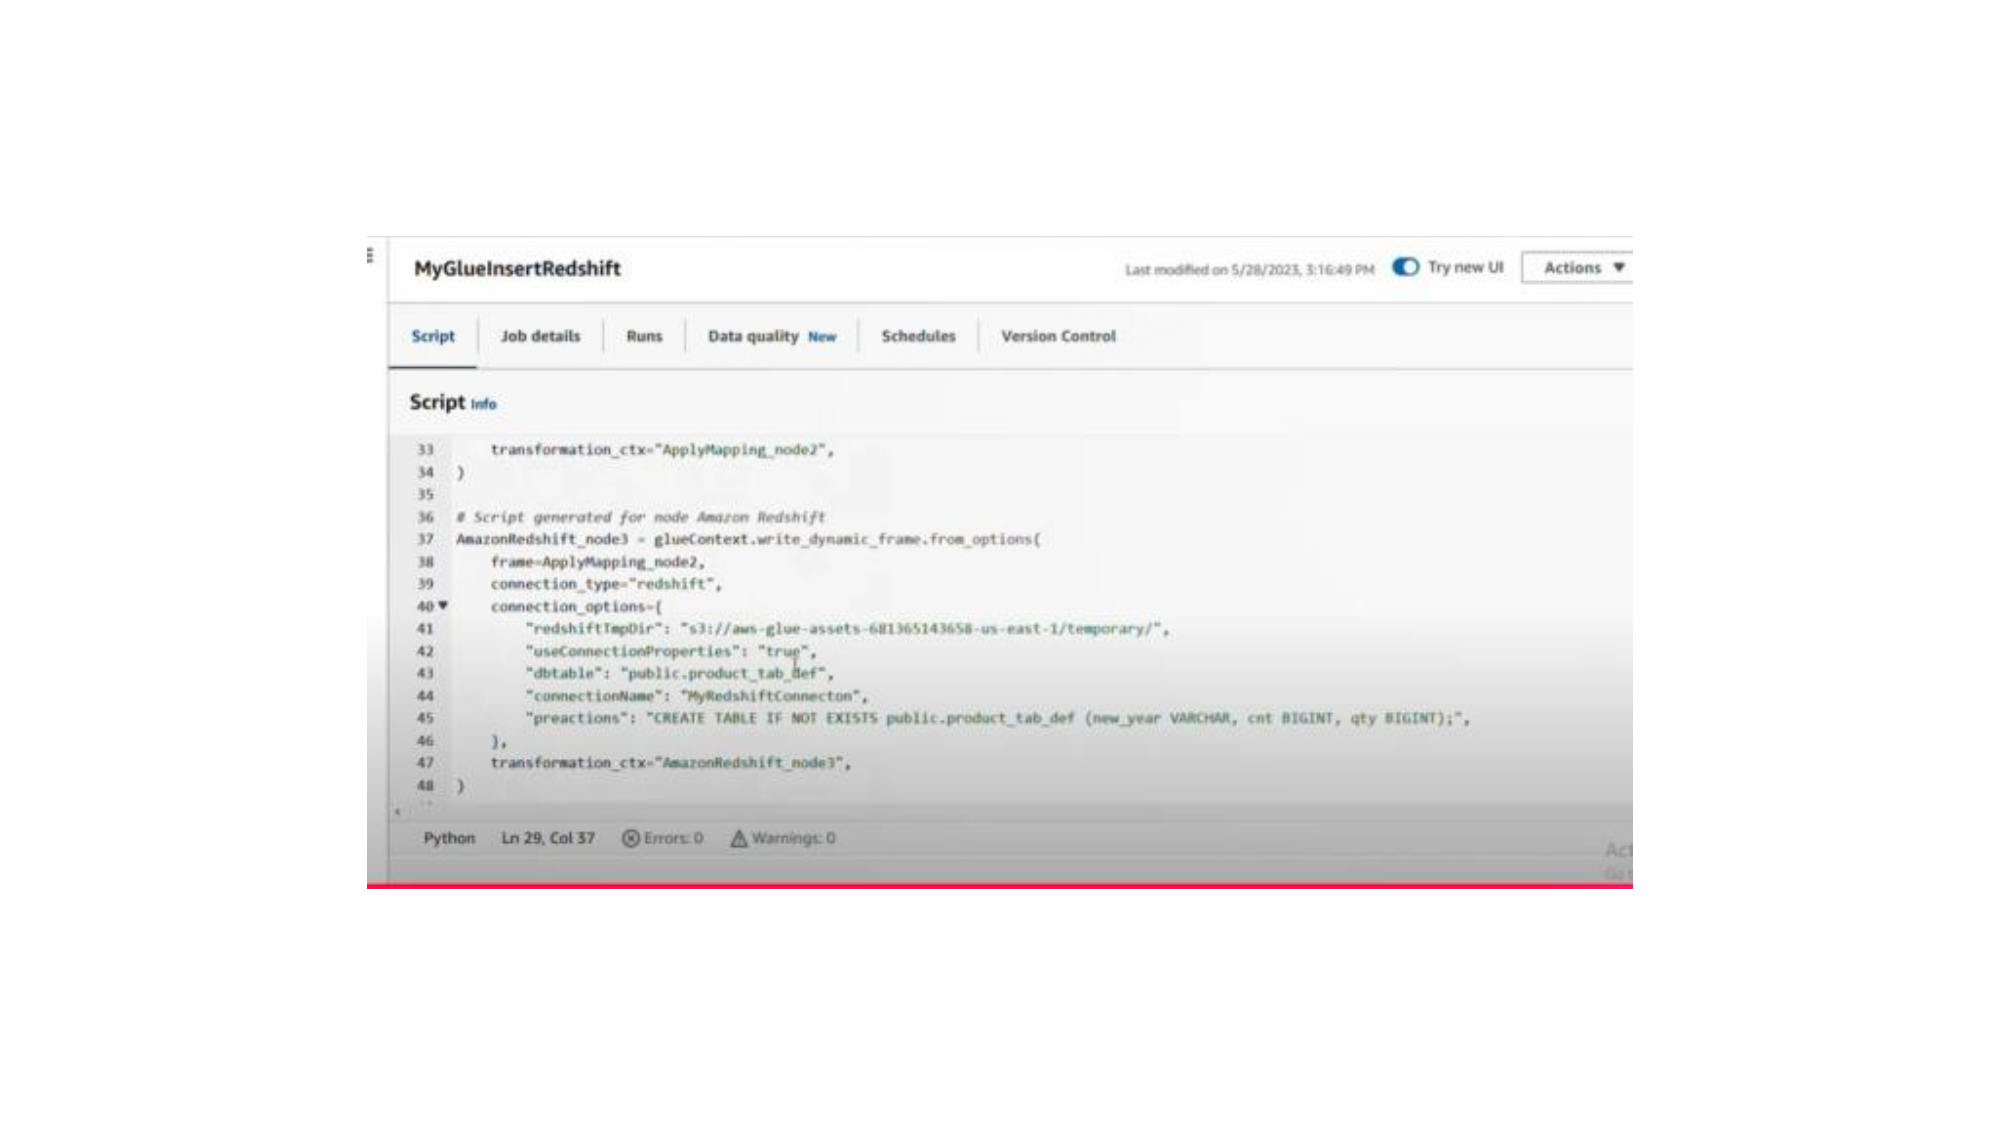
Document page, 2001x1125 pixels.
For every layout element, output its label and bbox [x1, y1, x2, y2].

picture [367, 236, 1633, 889]
